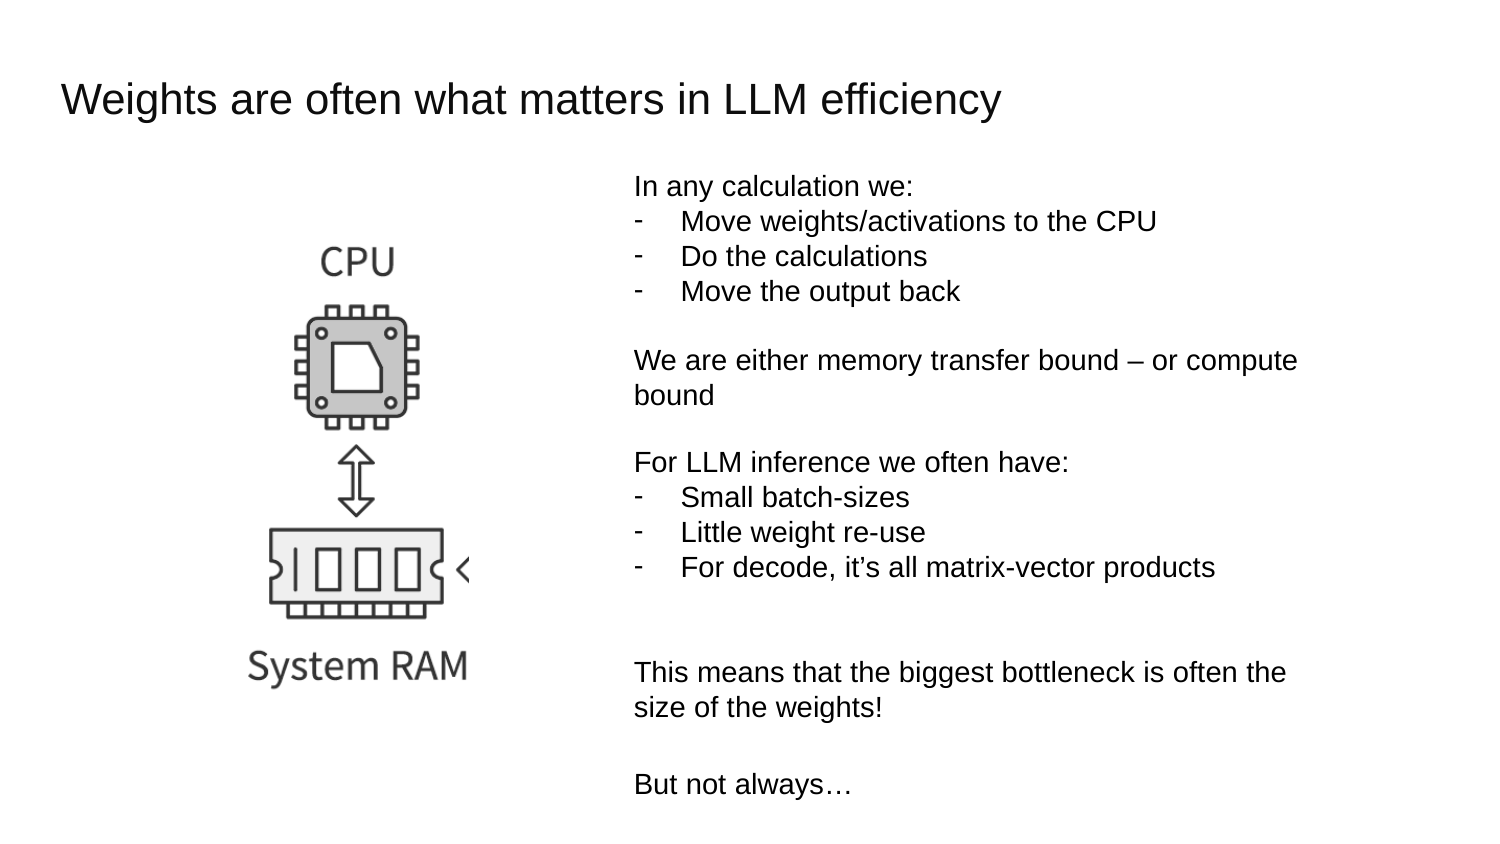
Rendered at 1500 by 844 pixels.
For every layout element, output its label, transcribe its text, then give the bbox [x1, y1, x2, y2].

text_box For LLM inference we often have: Small batch-sizes Little weight re-use For decode, it’s all matrix-vector products This means that the biggest bottleneck is often the size of the weights! [618, 435, 1320, 731]
text_box Weights are often what matters in LLM efficiency [60, 79, 1438, 124]
text_box In any calculation we: Move weights/activations to the CPU Do the calculations Move the output back We are either memory transfer bound – or compute bound [618, 159, 1379, 419]
picture [219, 225, 470, 704]
text_box But not always… [618, 757, 1355, 843]
